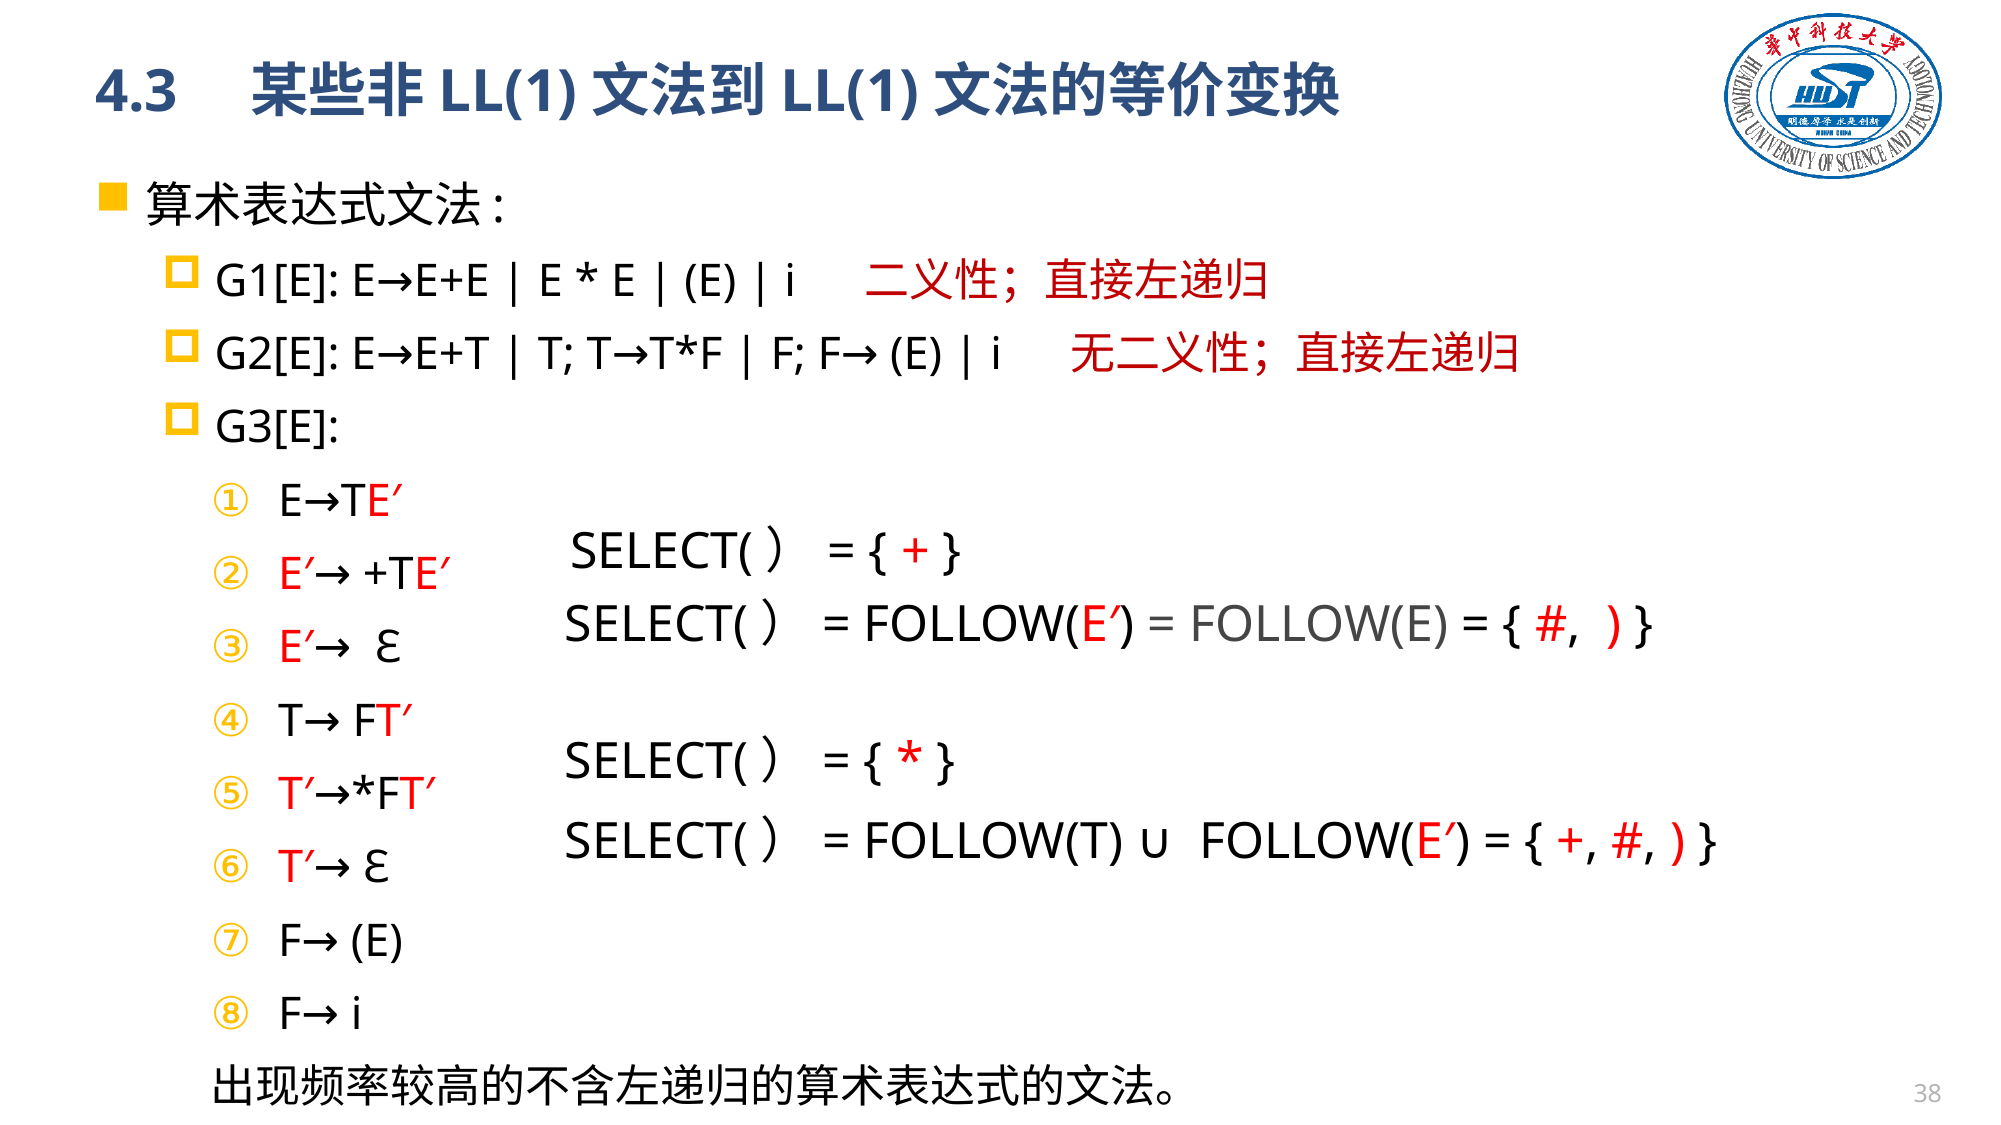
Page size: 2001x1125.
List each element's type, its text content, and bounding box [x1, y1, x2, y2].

list 算术表达式文法: G1[E]: E→E+E | E * E | (E) | i 二义性；直接左递归 G2[E]: E→E+T | T; T→T*F | F; F→ (E) | i 无二义性；直接左递归 G3[E]: E→TE′ E′→ +TE′ E′→ Ɛ T→ FT′ T′→*FT′ T′→ Ɛ F→ (E) F→ i 出现频率较高的不含左递归的算术表达式的文法。 [80, 154, 1805, 1125]
picture [1724, 13, 1942, 179]
slide_number 37 [1373, 1064, 1957, 1125]
text_box SELECT(）= FOLLOW(E′) = FOLLOW(E) = { #, ) } [550, 583, 1957, 659]
text_box SELECT(）= { + } [555, 511, 1556, 583]
title 4.3 某些非LL(1)文法到LL(1)文法的等价变换 [80, 42, 1805, 144]
text_box SELECT(）= FOLLOW(T) ∪ FOLLOW(E′) = { +, #, ) } [550, 800, 1920, 876]
text_box SELECT(）= { * } [550, 720, 1551, 796]
